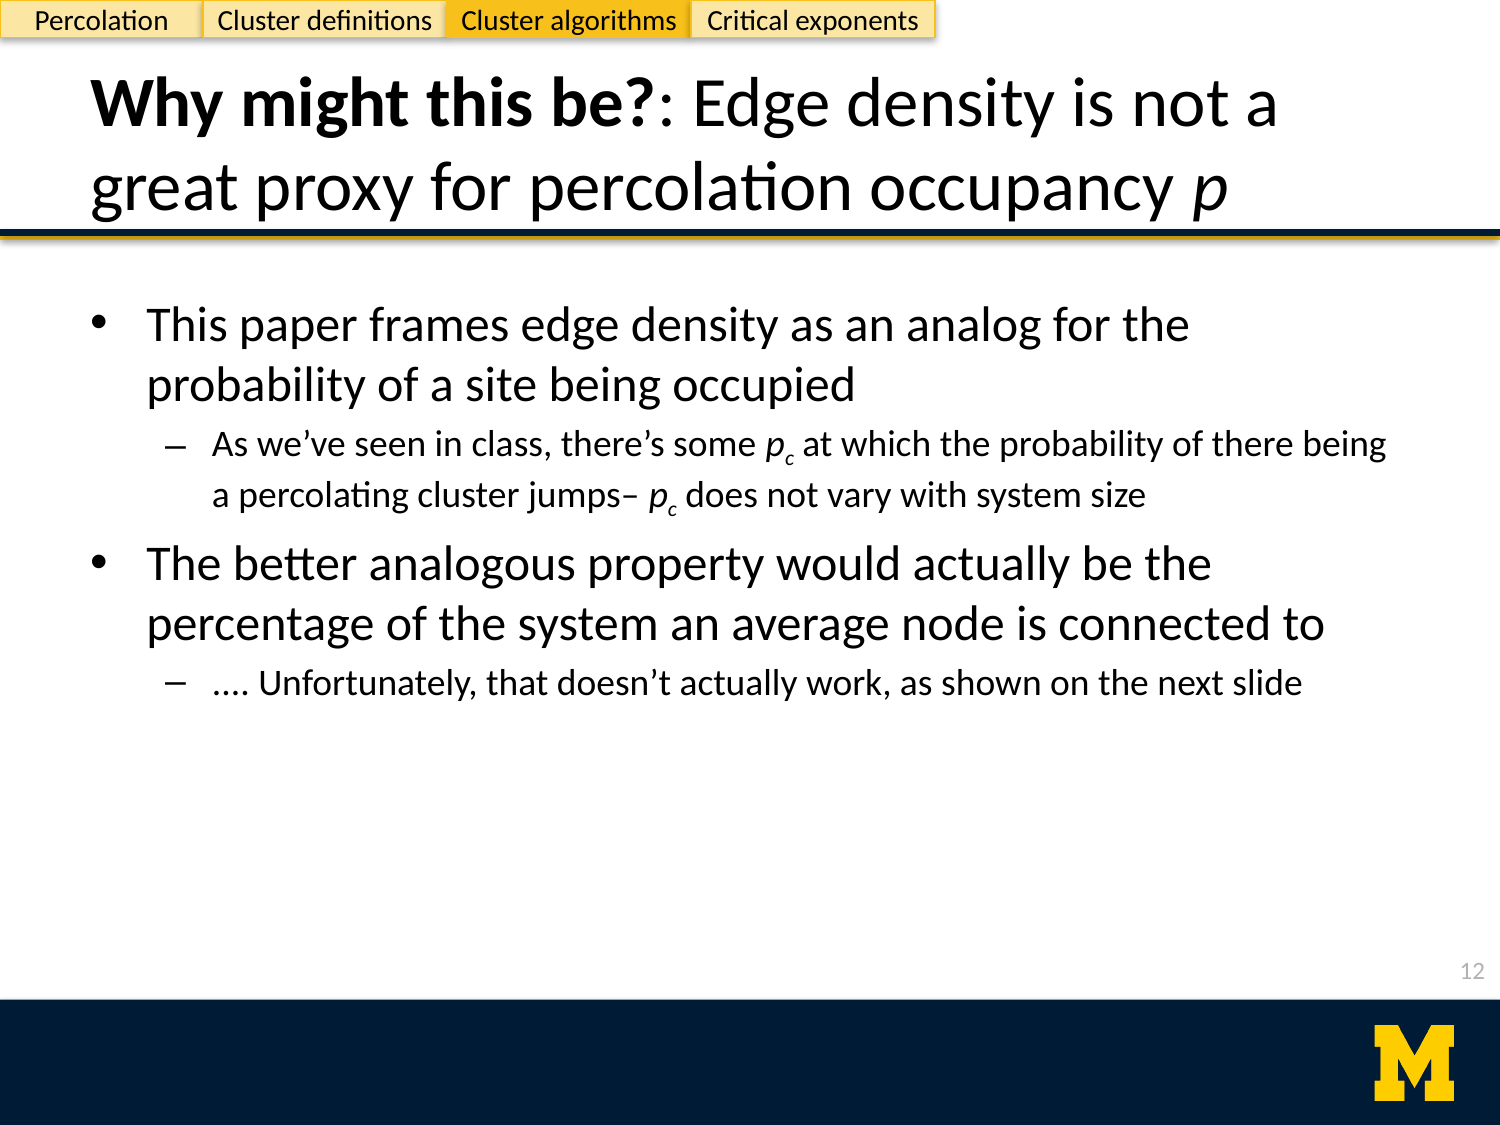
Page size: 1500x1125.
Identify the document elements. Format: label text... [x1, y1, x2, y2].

list This paper frames edge density as an analog for the probability of a site being occupied As we’ve seen in class, there’s some pc at which the probability of there being a percolating cluster jumps– pc does not vary with system size The better analogous property would actually be the percentage of the system an average node is connected to .... Unfortunately, that doesn’t actually work, as shown on the next slide [75, 283, 1425, 999]
text_box Percolation [0, 0, 200, 38]
text_box Cluster definitions [202, 0, 444, 38]
text_box Cluster algorithms [446, 0, 688, 38]
text_box Critical exponents [690, 0, 936, 38]
slide_number 12 [1149, 939, 1500, 1000]
title Why might this be?: Edge density is not a great proxy for percolation occupancy p [75, 45, 1425, 233]
